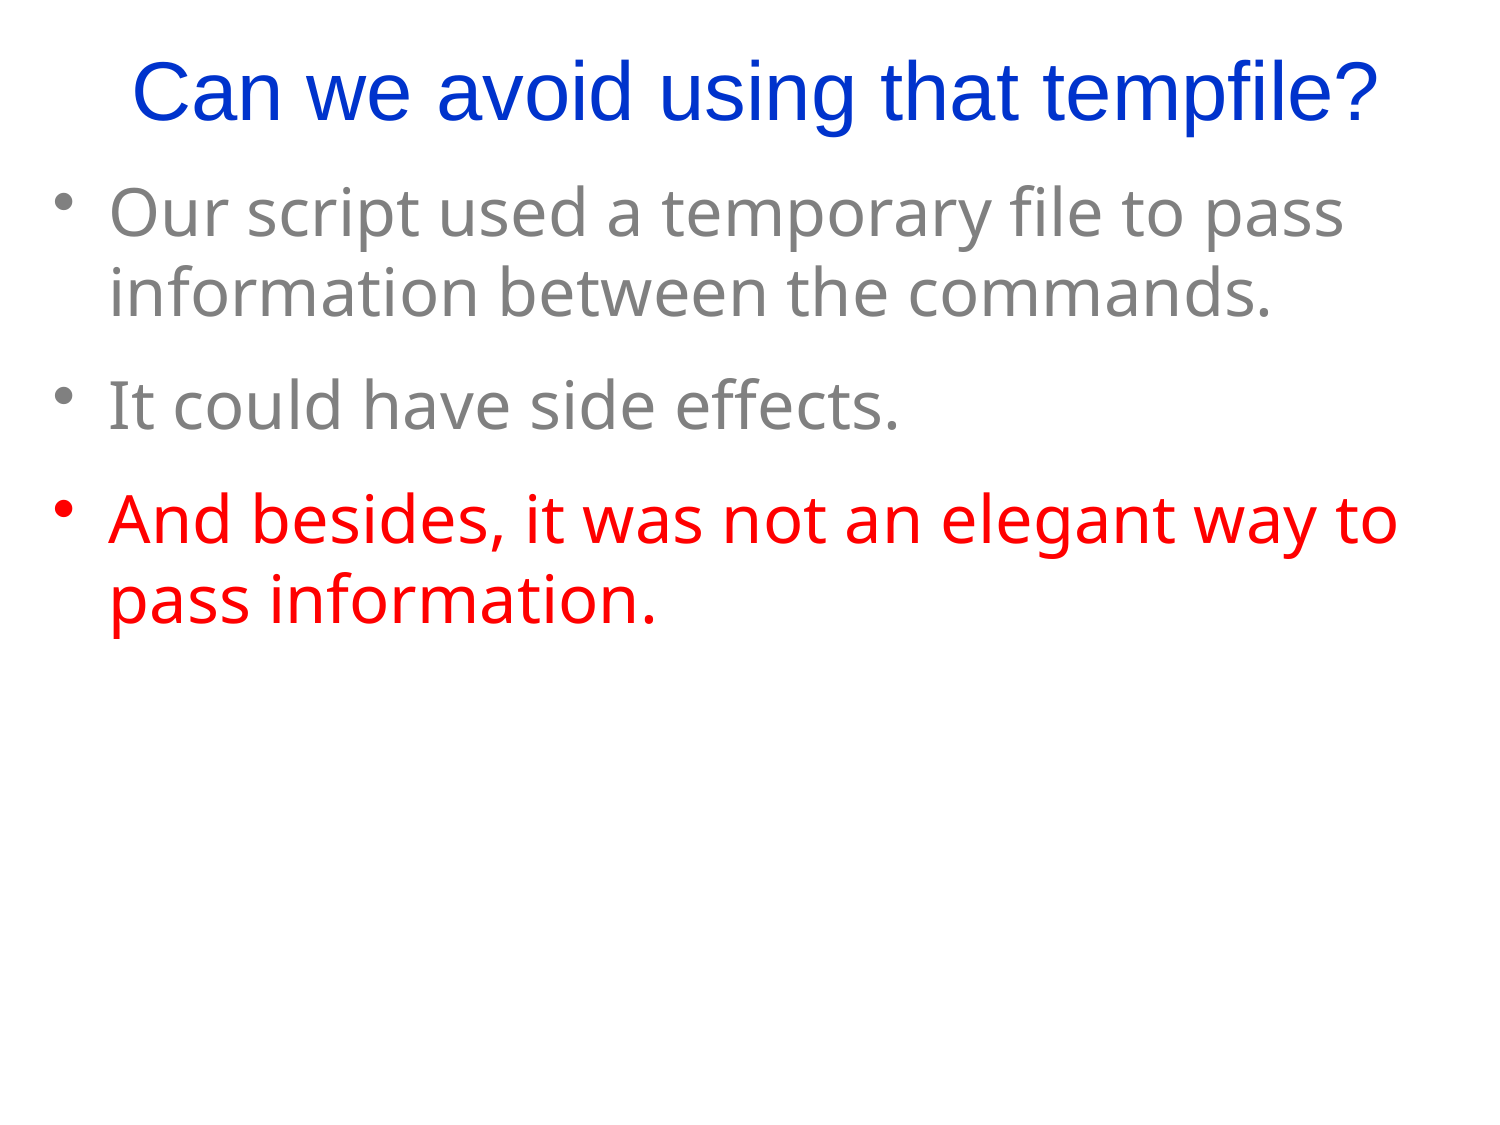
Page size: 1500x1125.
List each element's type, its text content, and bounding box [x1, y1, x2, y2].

text_box Our script used a temporary file to pass information between the commands. It could have side effects. And besides, it was not an elegant way to pass information. [37, 162, 1463, 1125]
text_box Can we avoid using that tempfile? [112, 24, 1400, 150]
